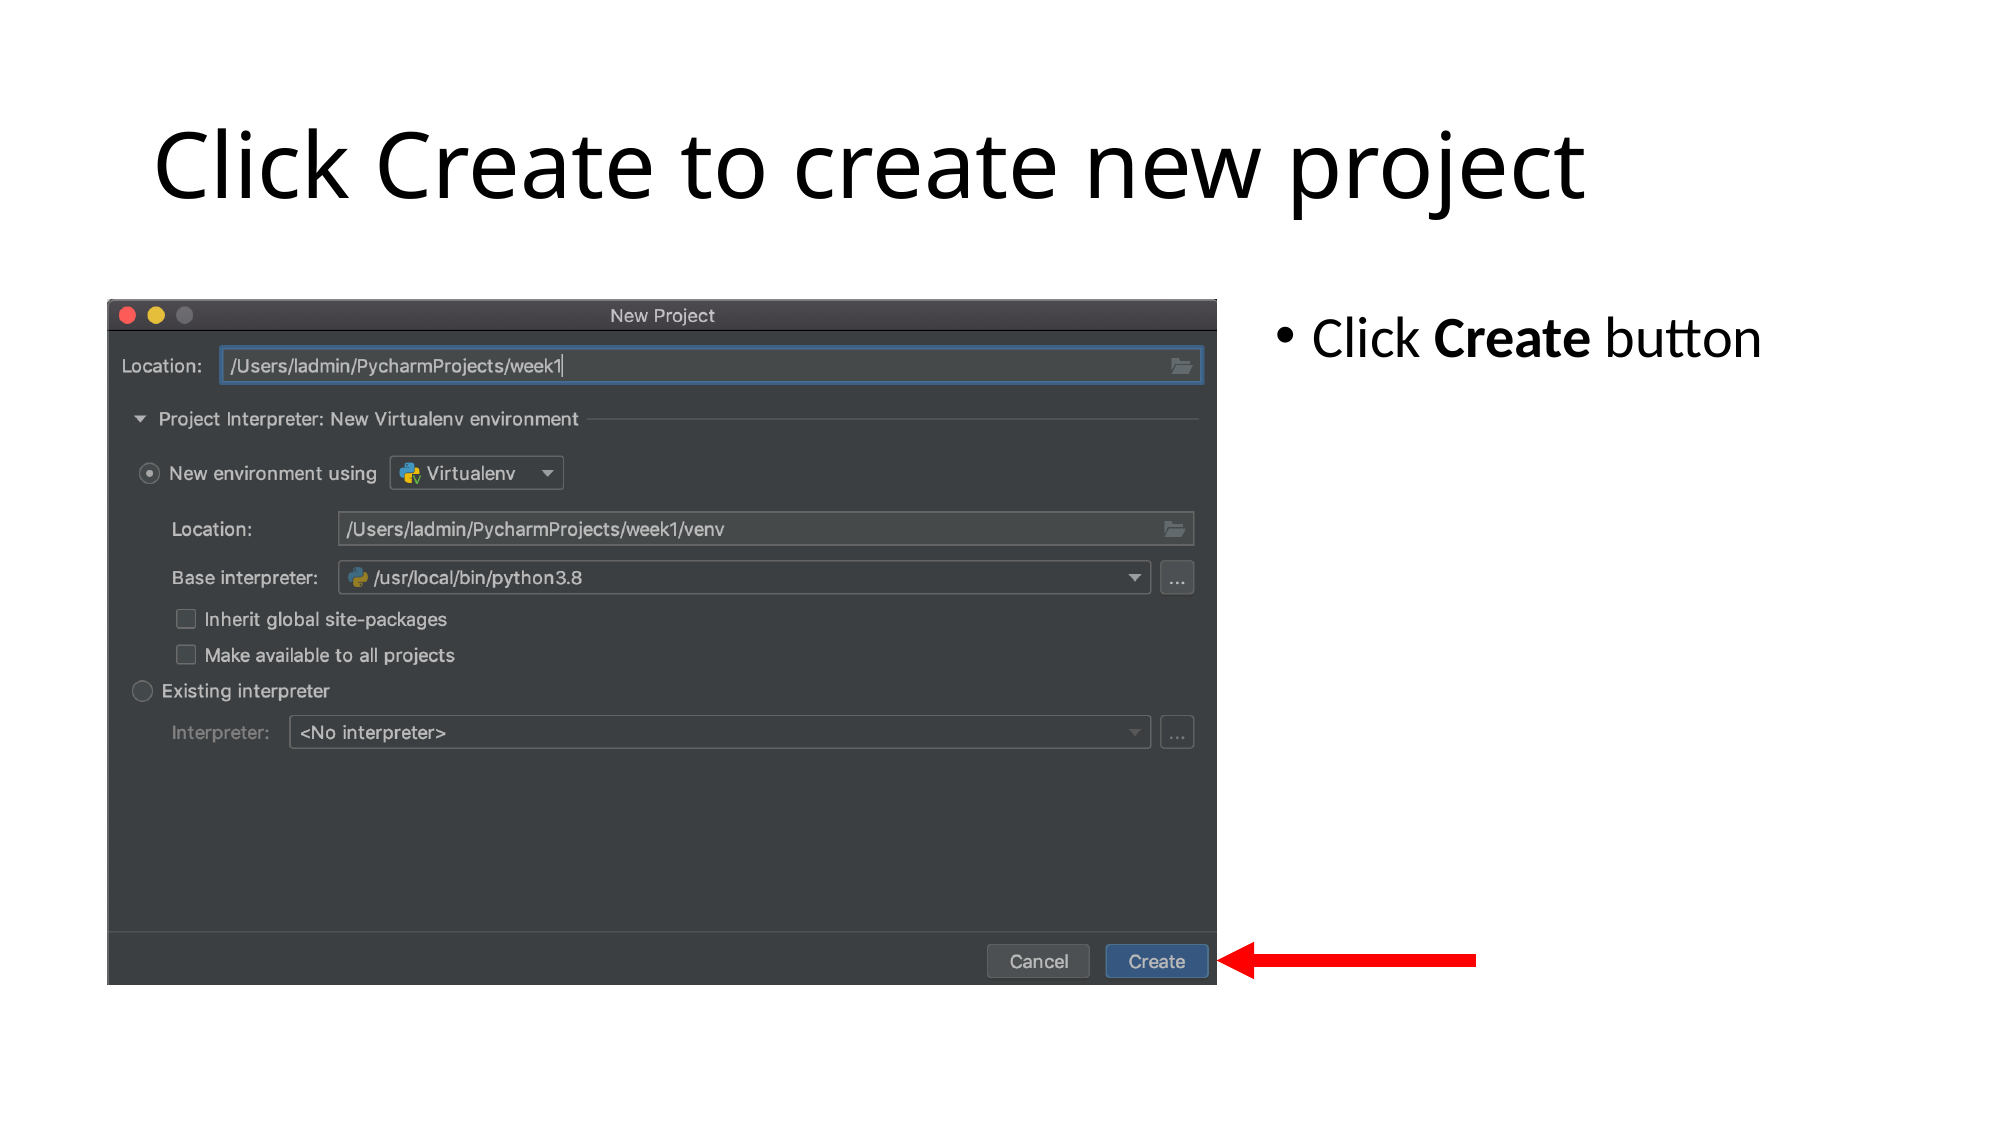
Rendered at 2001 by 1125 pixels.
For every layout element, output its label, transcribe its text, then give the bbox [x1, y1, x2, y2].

title Click Create to create new project [137, 59, 1863, 278]
list Click Create button [1260, 299, 1863, 1014]
picture [107, 299, 1217, 985]
